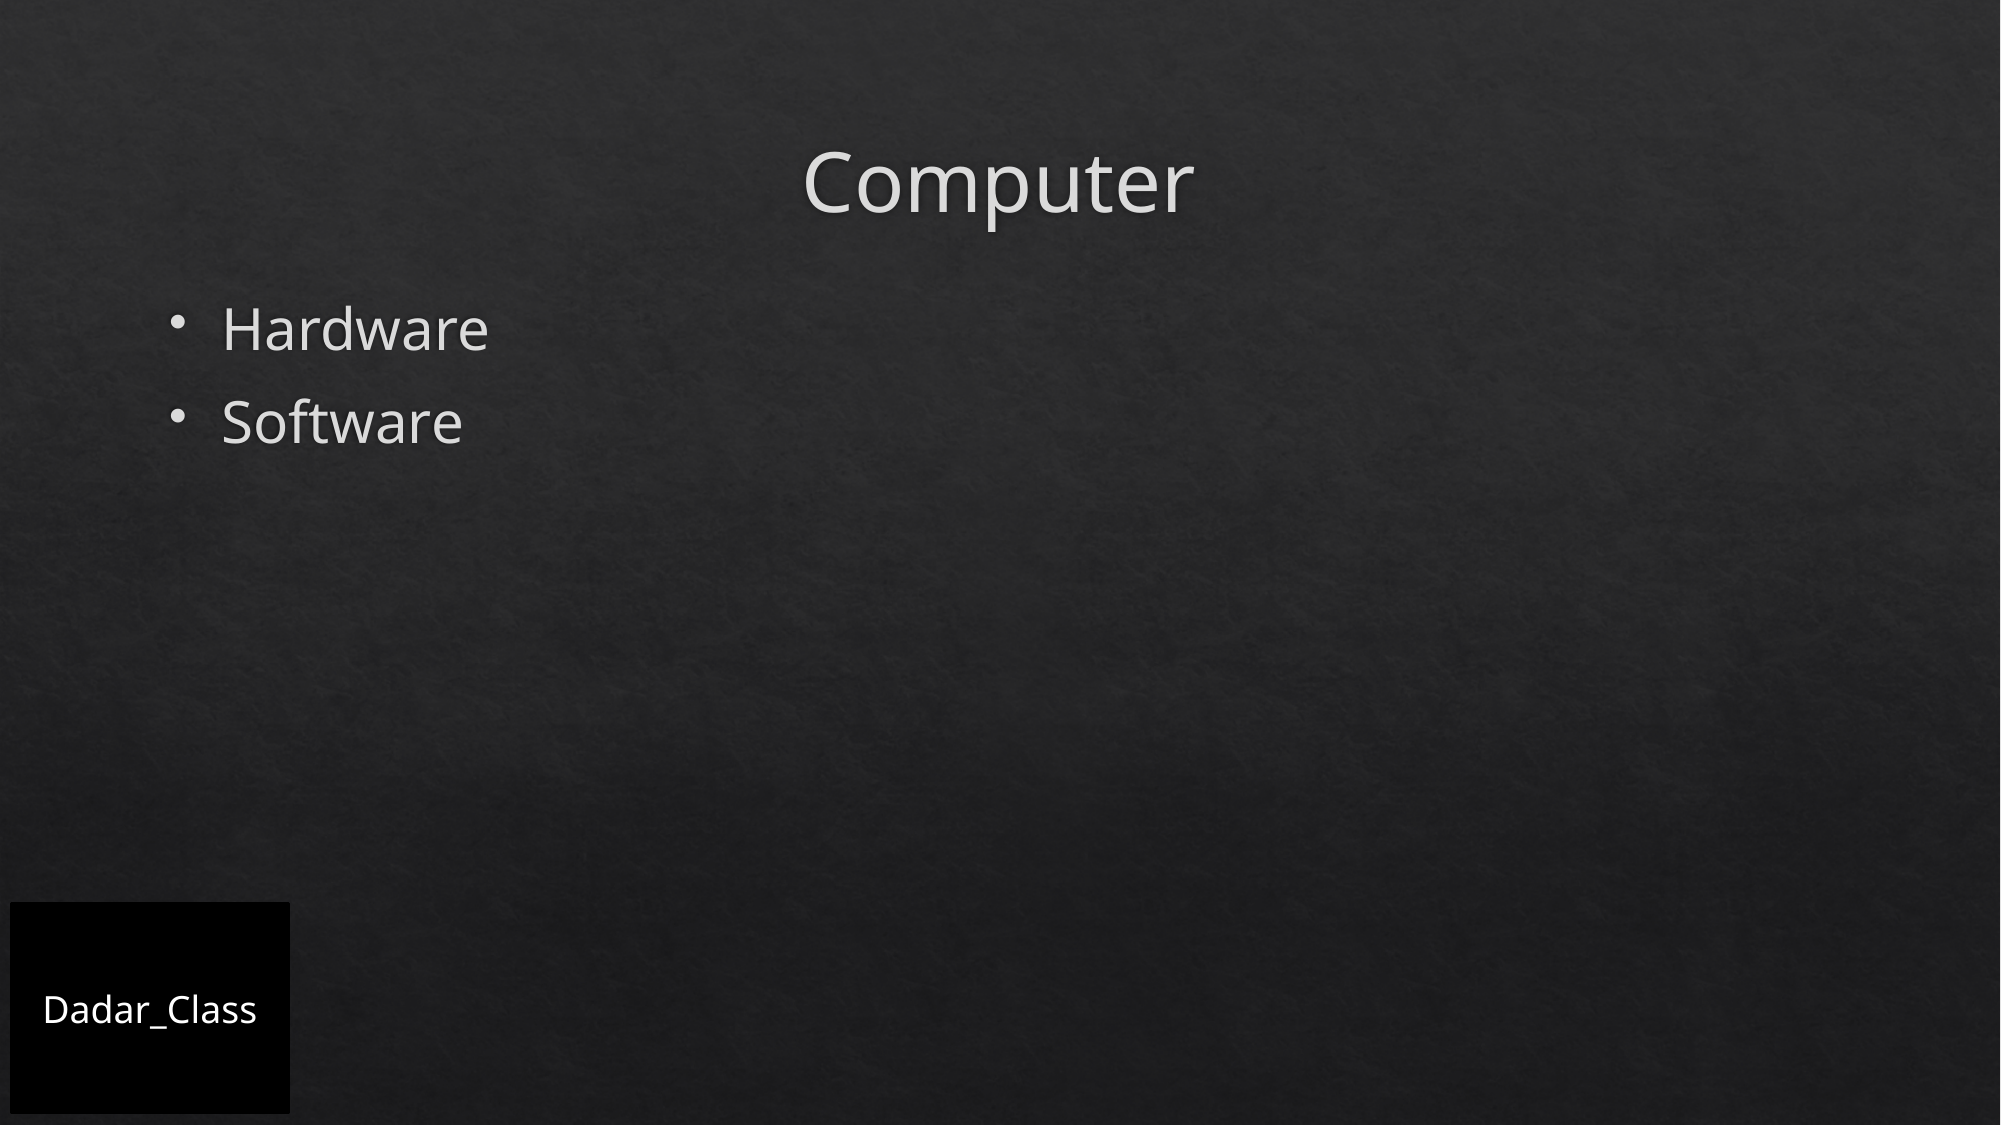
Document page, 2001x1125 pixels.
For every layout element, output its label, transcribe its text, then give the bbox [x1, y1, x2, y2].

title Computer [149, 99, 1849, 260]
text_box Dadar_Class [10, 902, 290, 1114]
list Hardware Software [149, 284, 798, 950]
